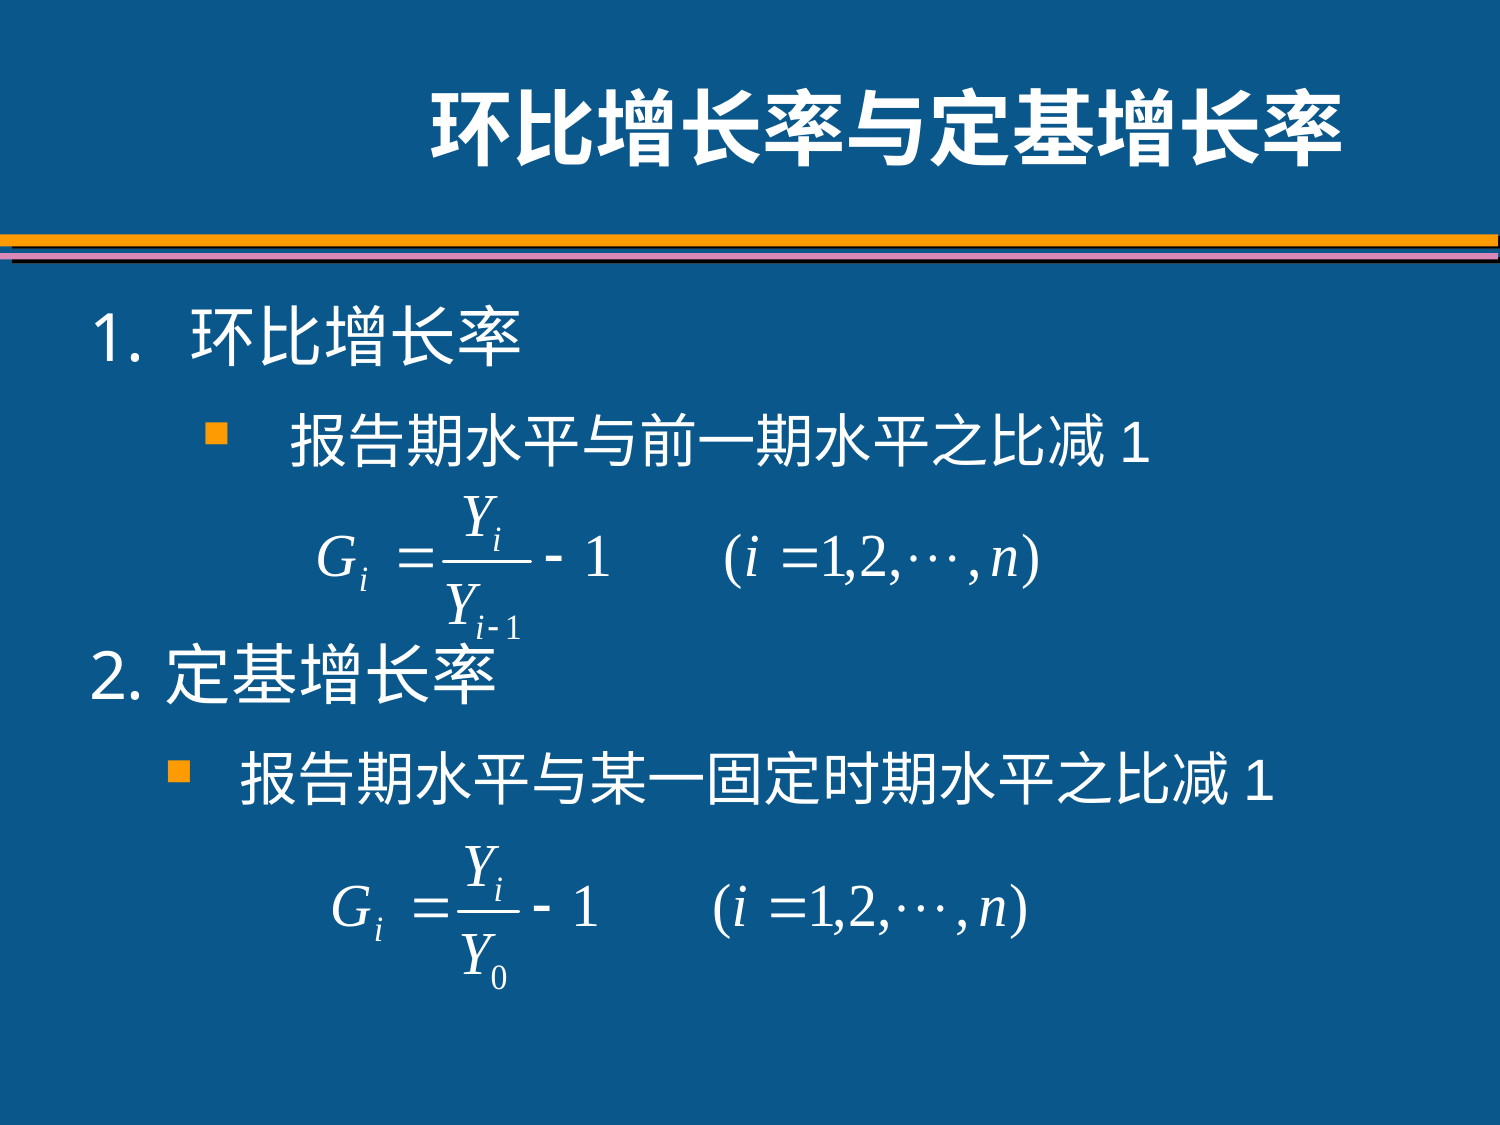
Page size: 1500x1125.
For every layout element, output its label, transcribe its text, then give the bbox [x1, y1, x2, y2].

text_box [322, 824, 1035, 1000]
text_box 定基增长率 报告期水平与某一固定时期水平之比减1 [74, 624, 1350, 820]
title 环比增长率与定基增长率 [324, 37, 1450, 225]
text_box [307, 474, 1050, 650]
list 环比增长率 报告期水平与前一期水平之比减1 [75, 287, 1375, 588]
